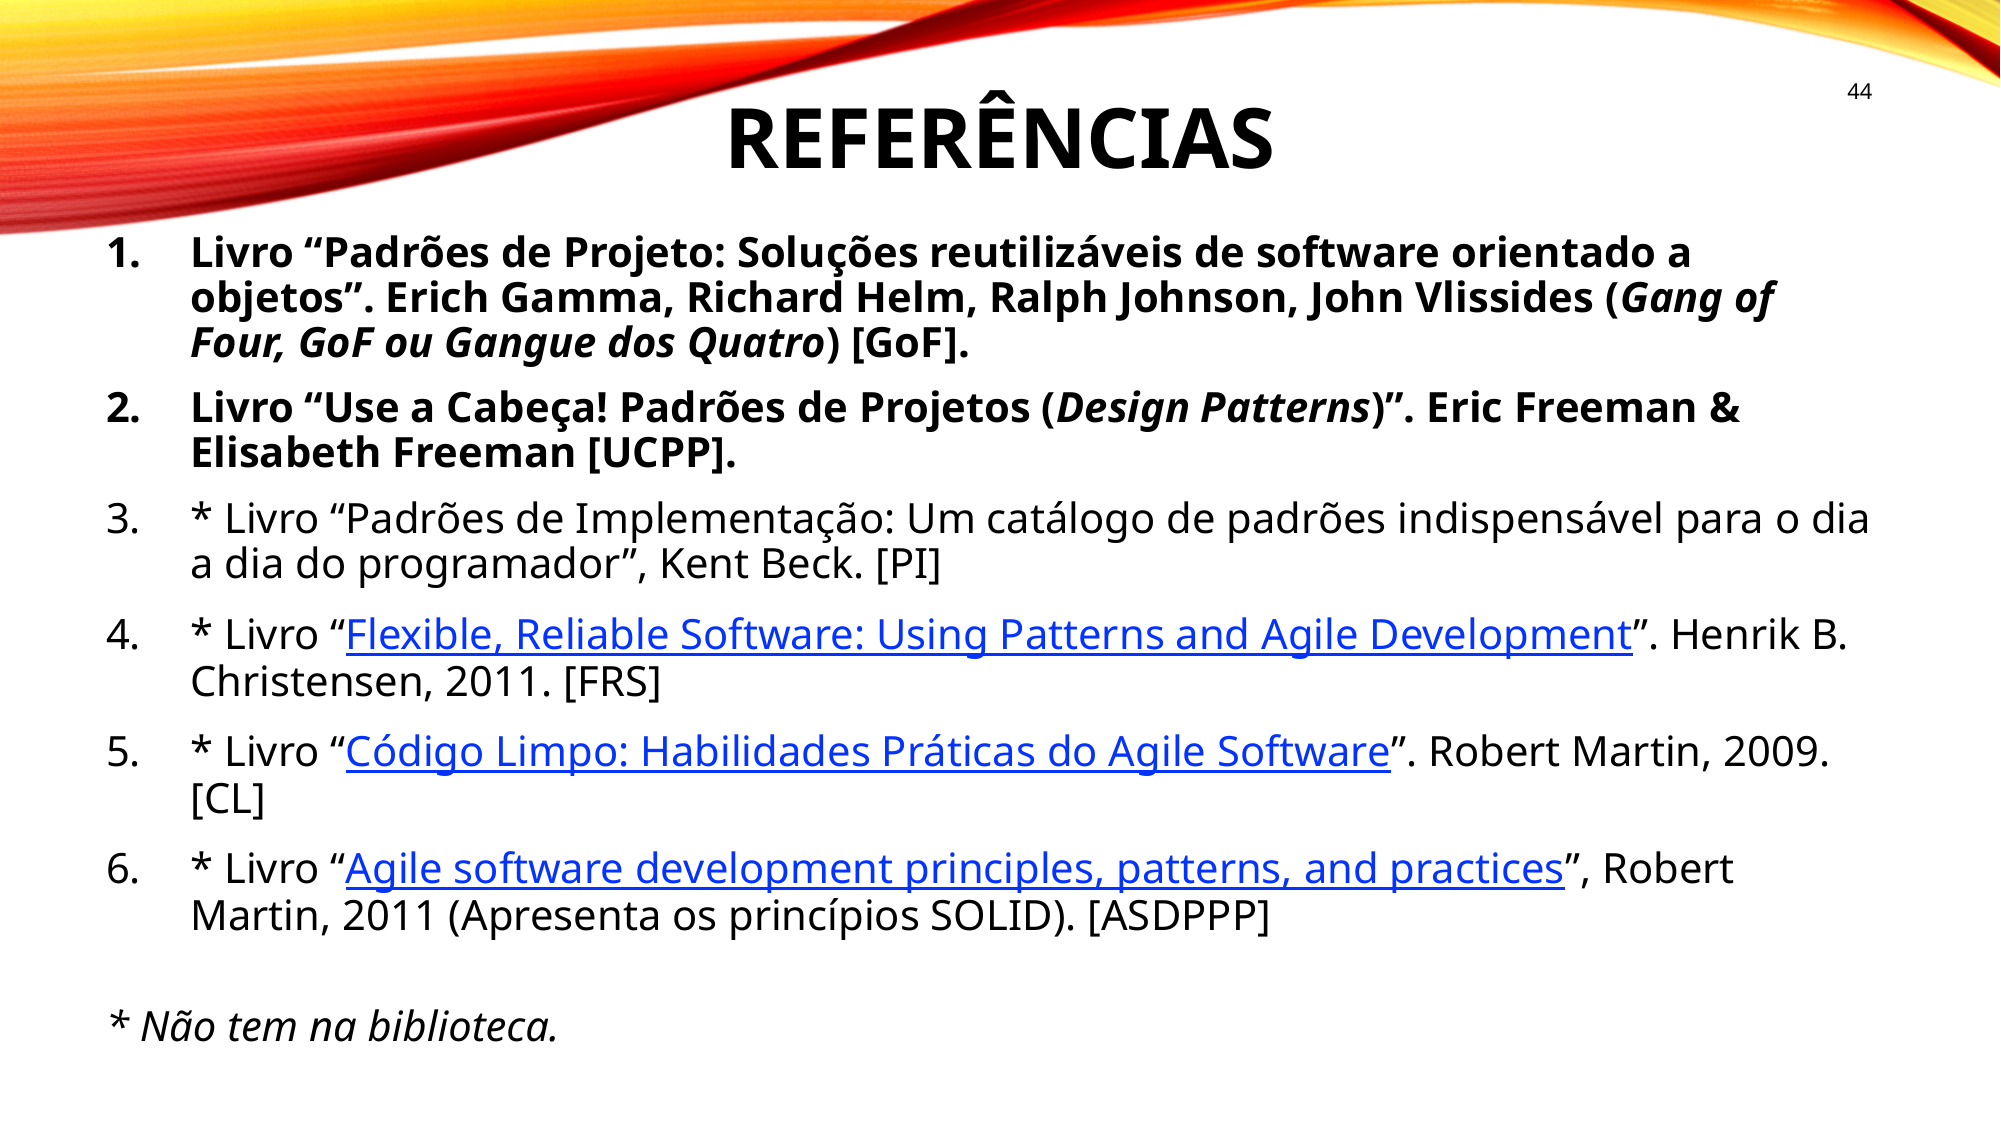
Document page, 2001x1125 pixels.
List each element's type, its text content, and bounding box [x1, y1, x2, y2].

title Referências [112, 35, 1888, 223]
picture [0, 0, 2000, 237]
list Livro “Padrões de Projeto: Soluções reutilizáveis de software orientado a objetos”. Erich Gamma, Richard Helm, Ralph Johnson, John Vlissides (Gang of Four, GoF ou Gangue dos Quatro) [GoF]. Livro “Use a Cabeça! Padrões de Projetos (Design Patterns)”. Eric Freeman & Elisabeth Freeman [UCPP]. * Livro “Padrões de Implementação: Um catálogo de padrões indispensável para o dia a dia do programador”, Kent Beck. [PI] * Livro “Flexible, Reliable Software: Using Patterns and Agile Development”. Henrik B. Christensen, 2011. [FRS] * Livro “Código Limpo: Habilidades Práticas do Agile Software”. Robert Martin, 2009. [CL] * Livro “Agile software development principles, patterns, and practices”, Robert Martin, 2011 (Apresenta os princípios SOLID). [ASDPPP] * Não tem na biblioteca. [91, 223, 1888, 1108]
slide_number 44 [1437, 62, 1888, 123]
